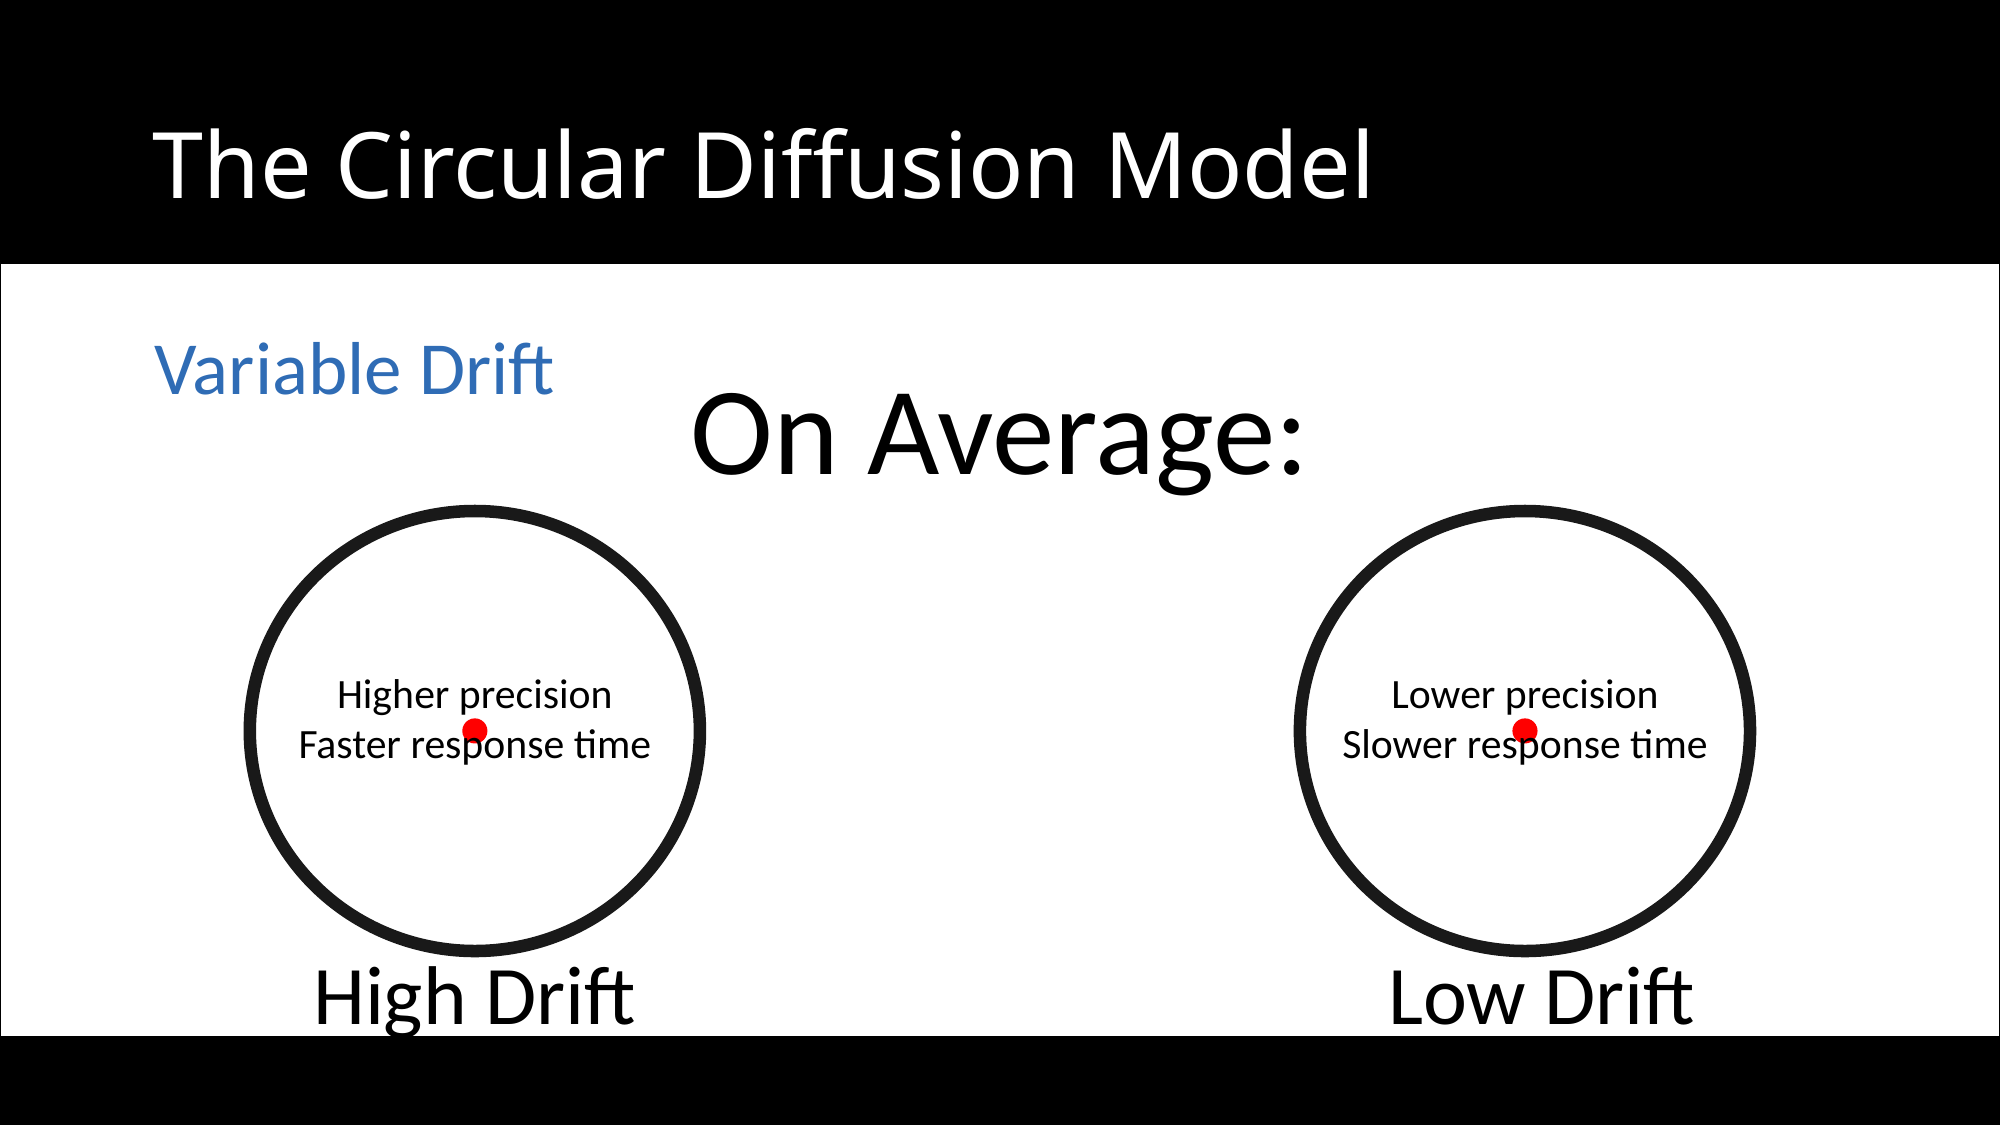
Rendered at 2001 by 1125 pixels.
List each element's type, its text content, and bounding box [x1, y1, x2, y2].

text_box R [0, 261, 2000, 1038]
text_box Higher precision Faster response time [283, 659, 667, 775]
text_box Lower precision Slower response time [1327, 659, 1723, 775]
title The Circular Diffusion Model [137, 59, 1863, 261]
text_box [248, 509, 701, 933]
text_box [1298, 509, 1752, 933]
text_box On Average: [675, 342, 1325, 508]
text_box High Drift [298, 933, 652, 1049]
text_box Variable Drift [139, 312, 571, 417]
text_box Low Drift [1373, 933, 1711, 1049]
